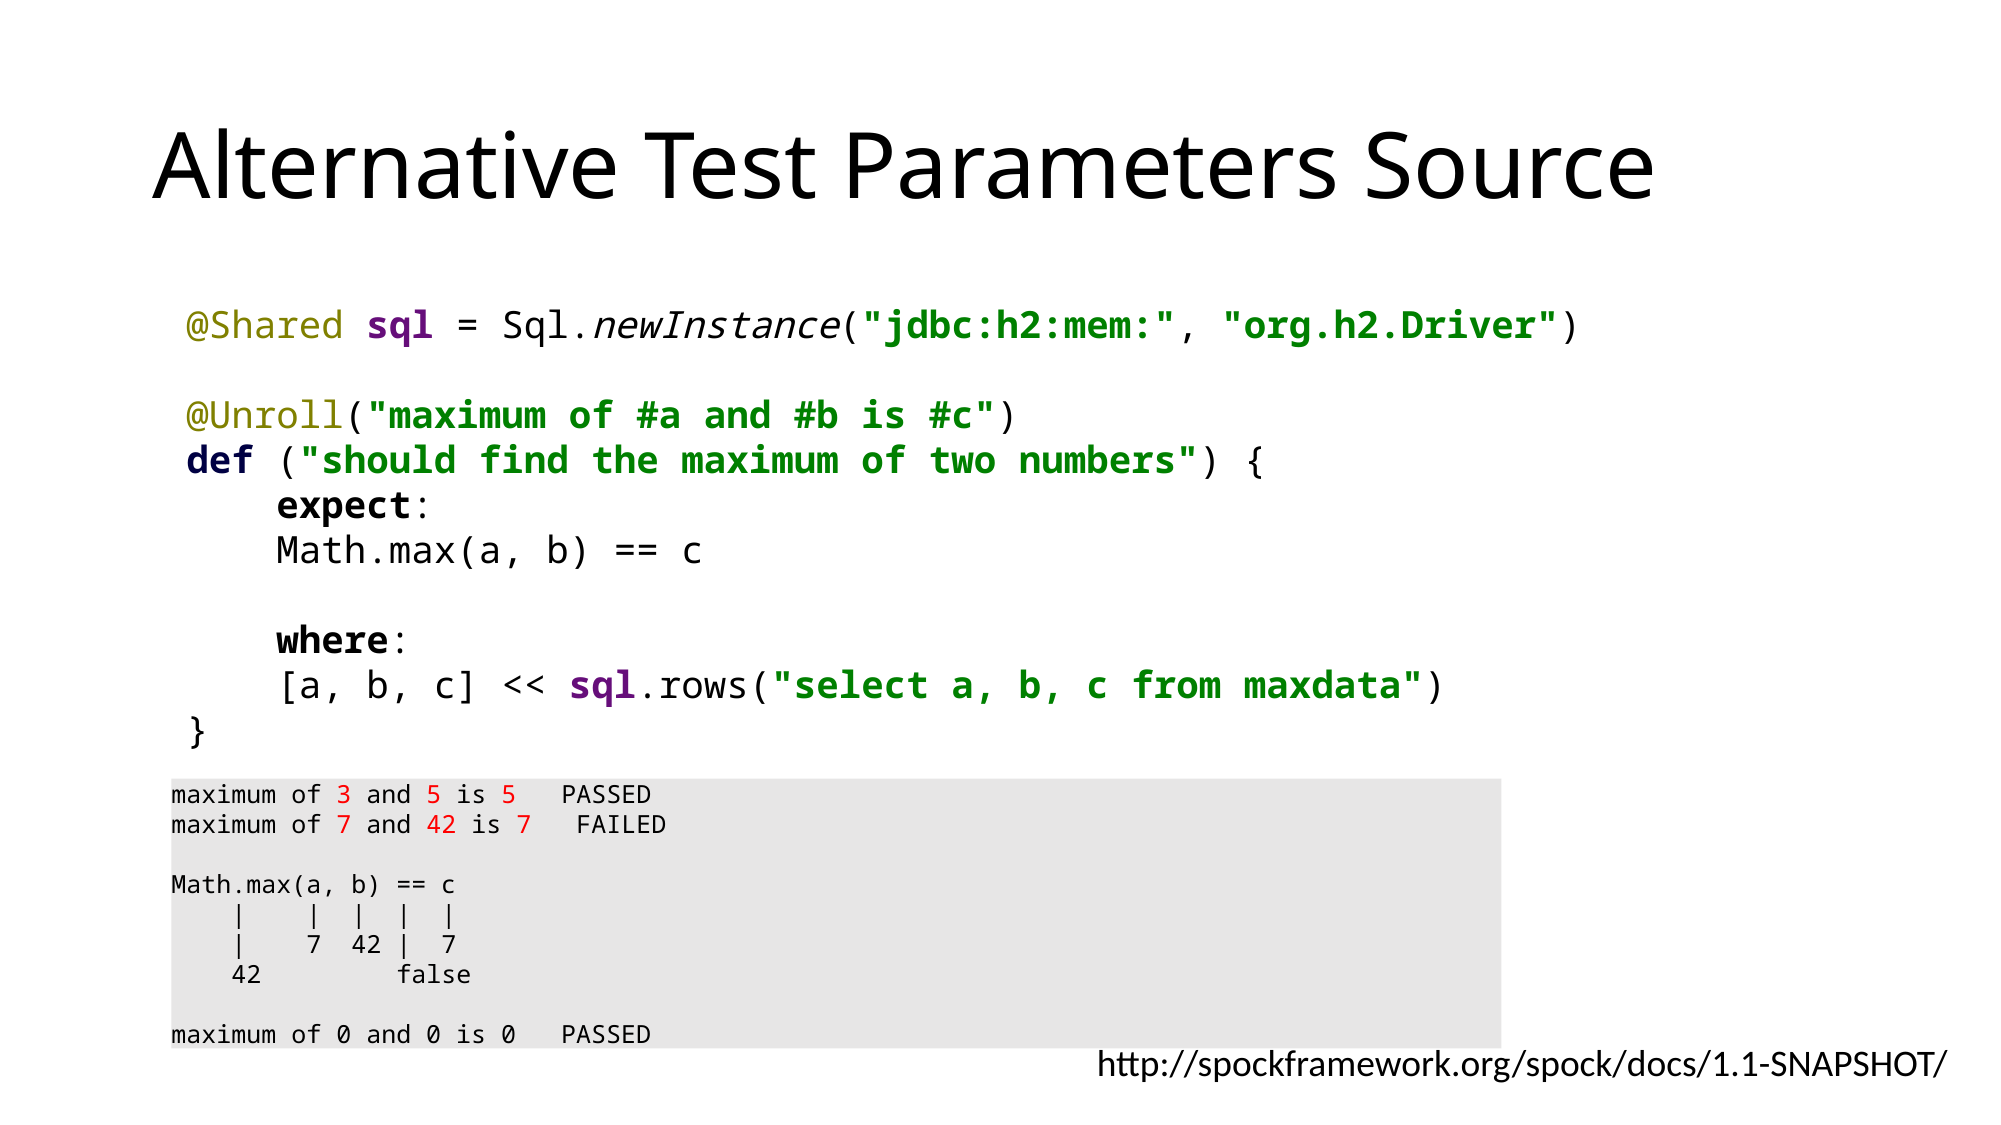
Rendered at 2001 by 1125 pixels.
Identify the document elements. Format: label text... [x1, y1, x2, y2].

text_box http://spockframework.org/spock/docs/1.1-SNAPSHOT/ [1082, 1031, 1964, 1092]
text_box @Shared sql = Sql.newInstance("jdbc:h2:mem:", "org.h2.Driver") @Unroll("maximum of #a and #b is #c") def ("should find the maximum of two numbers") { expect: Math.max(a, b) == c where: [a, b, c] << sql.rows("select a, b, c from maxdata") } [171, 293, 1778, 759]
text_box maximum of 3 and 5 is 5 PASSED maximum of 7 and 42 is 7 FAILED Math.max(a, b) == c | | | | | | 7 42 | 7 42 false maximum of 0 and 0 is 0 PASSED [171, 778, 1502, 1049]
title Alternative Test Parameters Source [137, 59, 1863, 278]
